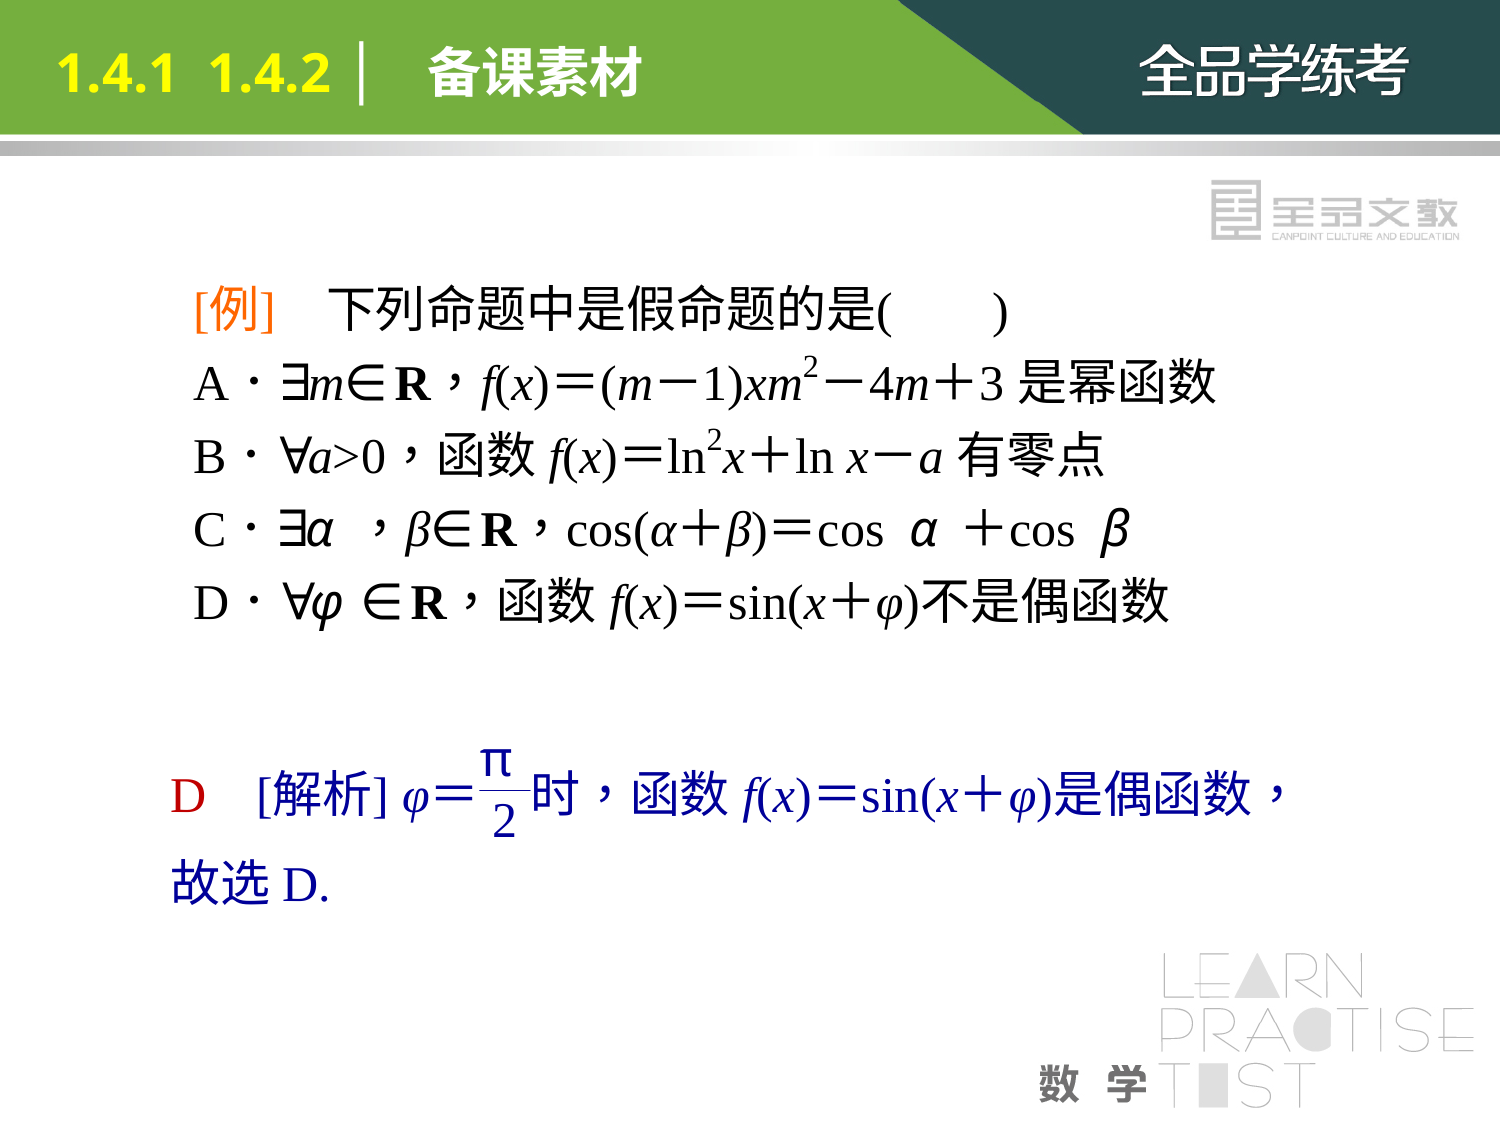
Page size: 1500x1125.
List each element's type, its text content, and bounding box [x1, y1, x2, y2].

text_box 1.4.1 1.4.2 │ 备课素材 [41, 30, 1057, 111]
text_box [92, 269, 1500, 708]
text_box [70, 726, 1478, 1125]
picture [0, 0, 1500, 1125]
